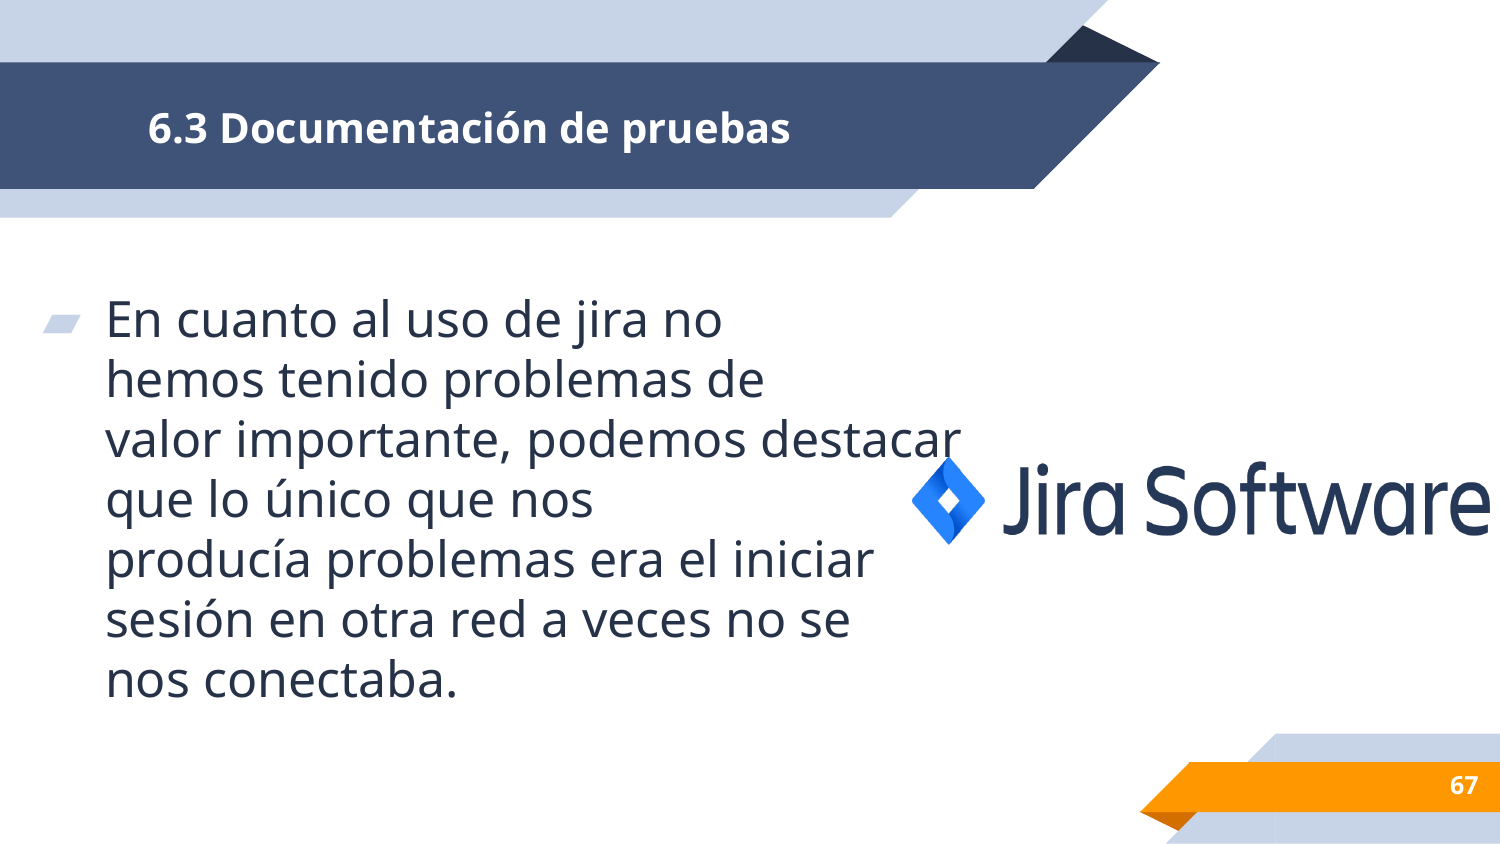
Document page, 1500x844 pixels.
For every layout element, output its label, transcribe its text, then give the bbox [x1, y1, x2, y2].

title 6.3 Documentación de pruebas [133, 64, 1035, 190]
picture [912, 455, 1490, 546]
list En cuanto al uso de jira no hemos tenido problemas de valor importante, podemos destacar que lo único que nos producía problemas era el iniciar sesión en otra red a veces no se nos conectaba. [15, 276, 1022, 793]
slide_number 67 [1249, 760, 1494, 813]
